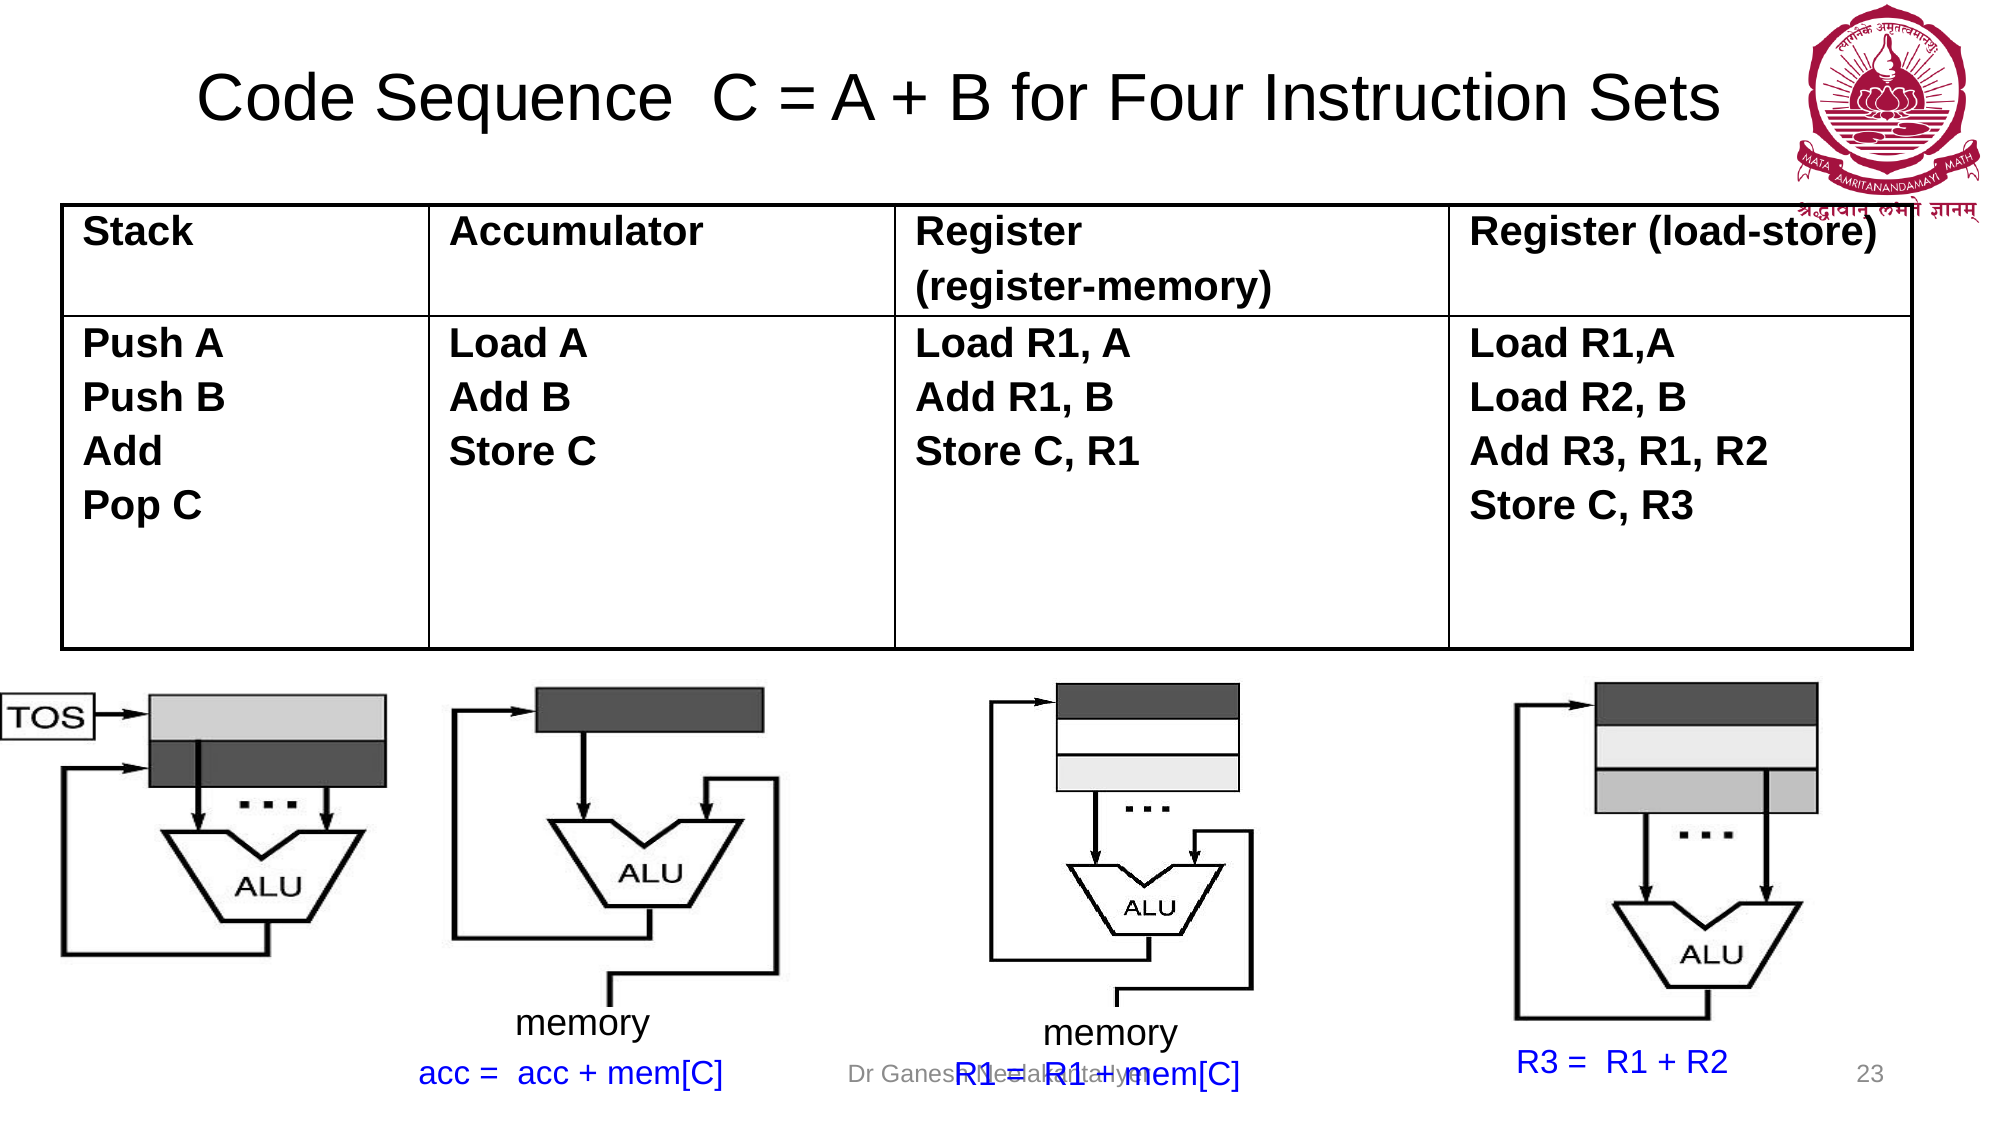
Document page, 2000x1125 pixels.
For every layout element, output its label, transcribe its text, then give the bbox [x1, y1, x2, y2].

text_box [936, 675, 1268, 1101]
picture [1776, 1, 2000, 225]
table_header Register (register-memory) [896, 207, 1448, 315]
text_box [1499, 675, 1823, 1089]
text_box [401, 675, 800, 1100]
table_cell Push A Push B Add Pop C [64, 317, 428, 647]
table_header Stack [64, 207, 428, 315]
table_header Register (load-store) [1450, 207, 1910, 315]
table_cell Load R1,A Load R2, B Add R3, R1, R2 Store C, R3 [1450, 317, 1910, 647]
table_cell Load R1, A Add R1, B Store C, R1 [896, 317, 1448, 647]
slide_number 23 [1432, 1042, 1900, 1103]
picture [0, 687, 396, 966]
title Code Sequence C = A + B for Four Instruction Sets [37, 37, 1883, 150]
footer Dr Ganesh Neelakanta Iyer [683, 1042, 1317, 1103]
table_header Accumulator [430, 207, 894, 315]
table_cell Load A Add B Store C [430, 317, 894, 647]
